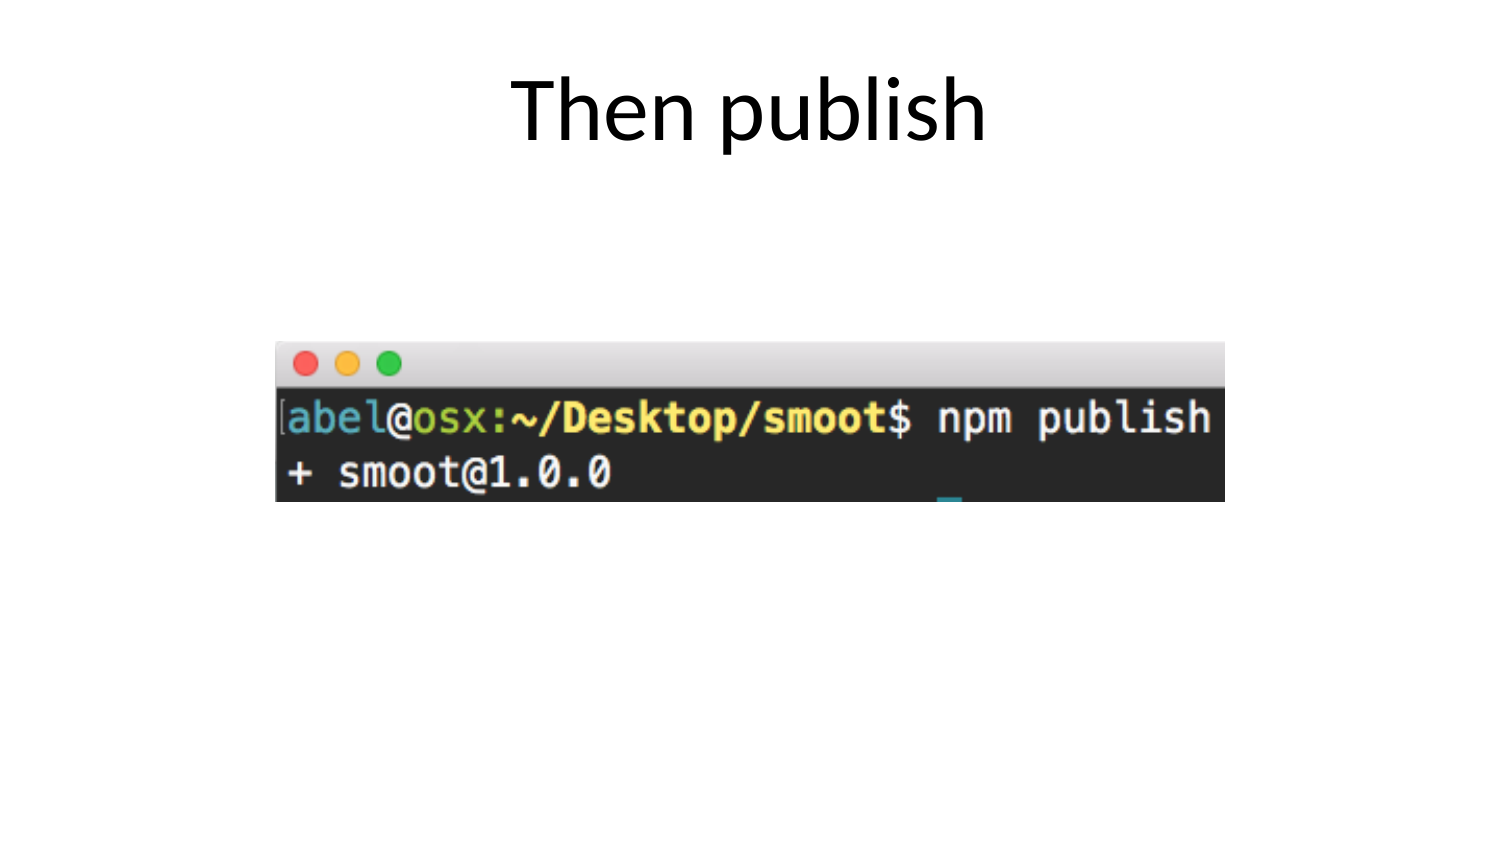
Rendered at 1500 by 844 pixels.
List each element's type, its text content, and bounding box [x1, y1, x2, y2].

picture [274, 341, 1226, 503]
title Then publish [75, 33, 1425, 175]
